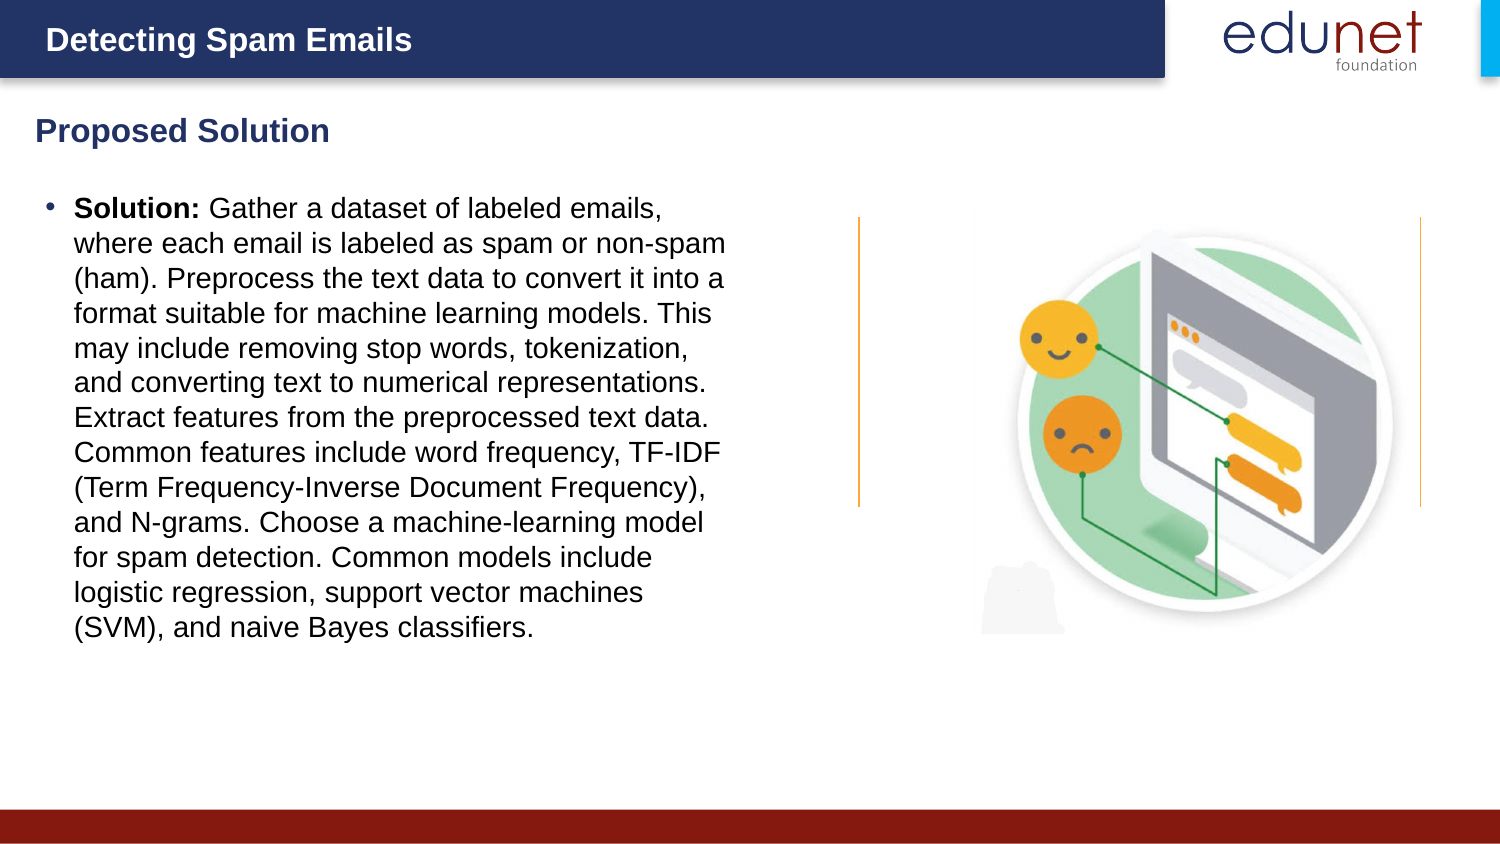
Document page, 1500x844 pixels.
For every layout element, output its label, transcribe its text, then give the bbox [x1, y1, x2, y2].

text_box Proposed Solution [20, 94, 750, 147]
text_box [858, 204, 1438, 635]
text_box Solution: Gather a dataset of labeled emails, where each email is labeled as spam or non-spam (ham). Preprocess the text data to convert it into a format suitable for machine learning models. This may include removing stop words, tokenization, and converting text to numerical representations. Extract features from the preprocessed text data. Common features include word frequency, TF-IDF (Term Frequency-Inverse Document Frequency), and N-grams. Choose a machine-learning model for spam detection. Common models include logistic regression, support vector machines (SVM), and naive Bayes classifiers. [30, 174, 750, 659]
picture [1219, 8, 1424, 75]
